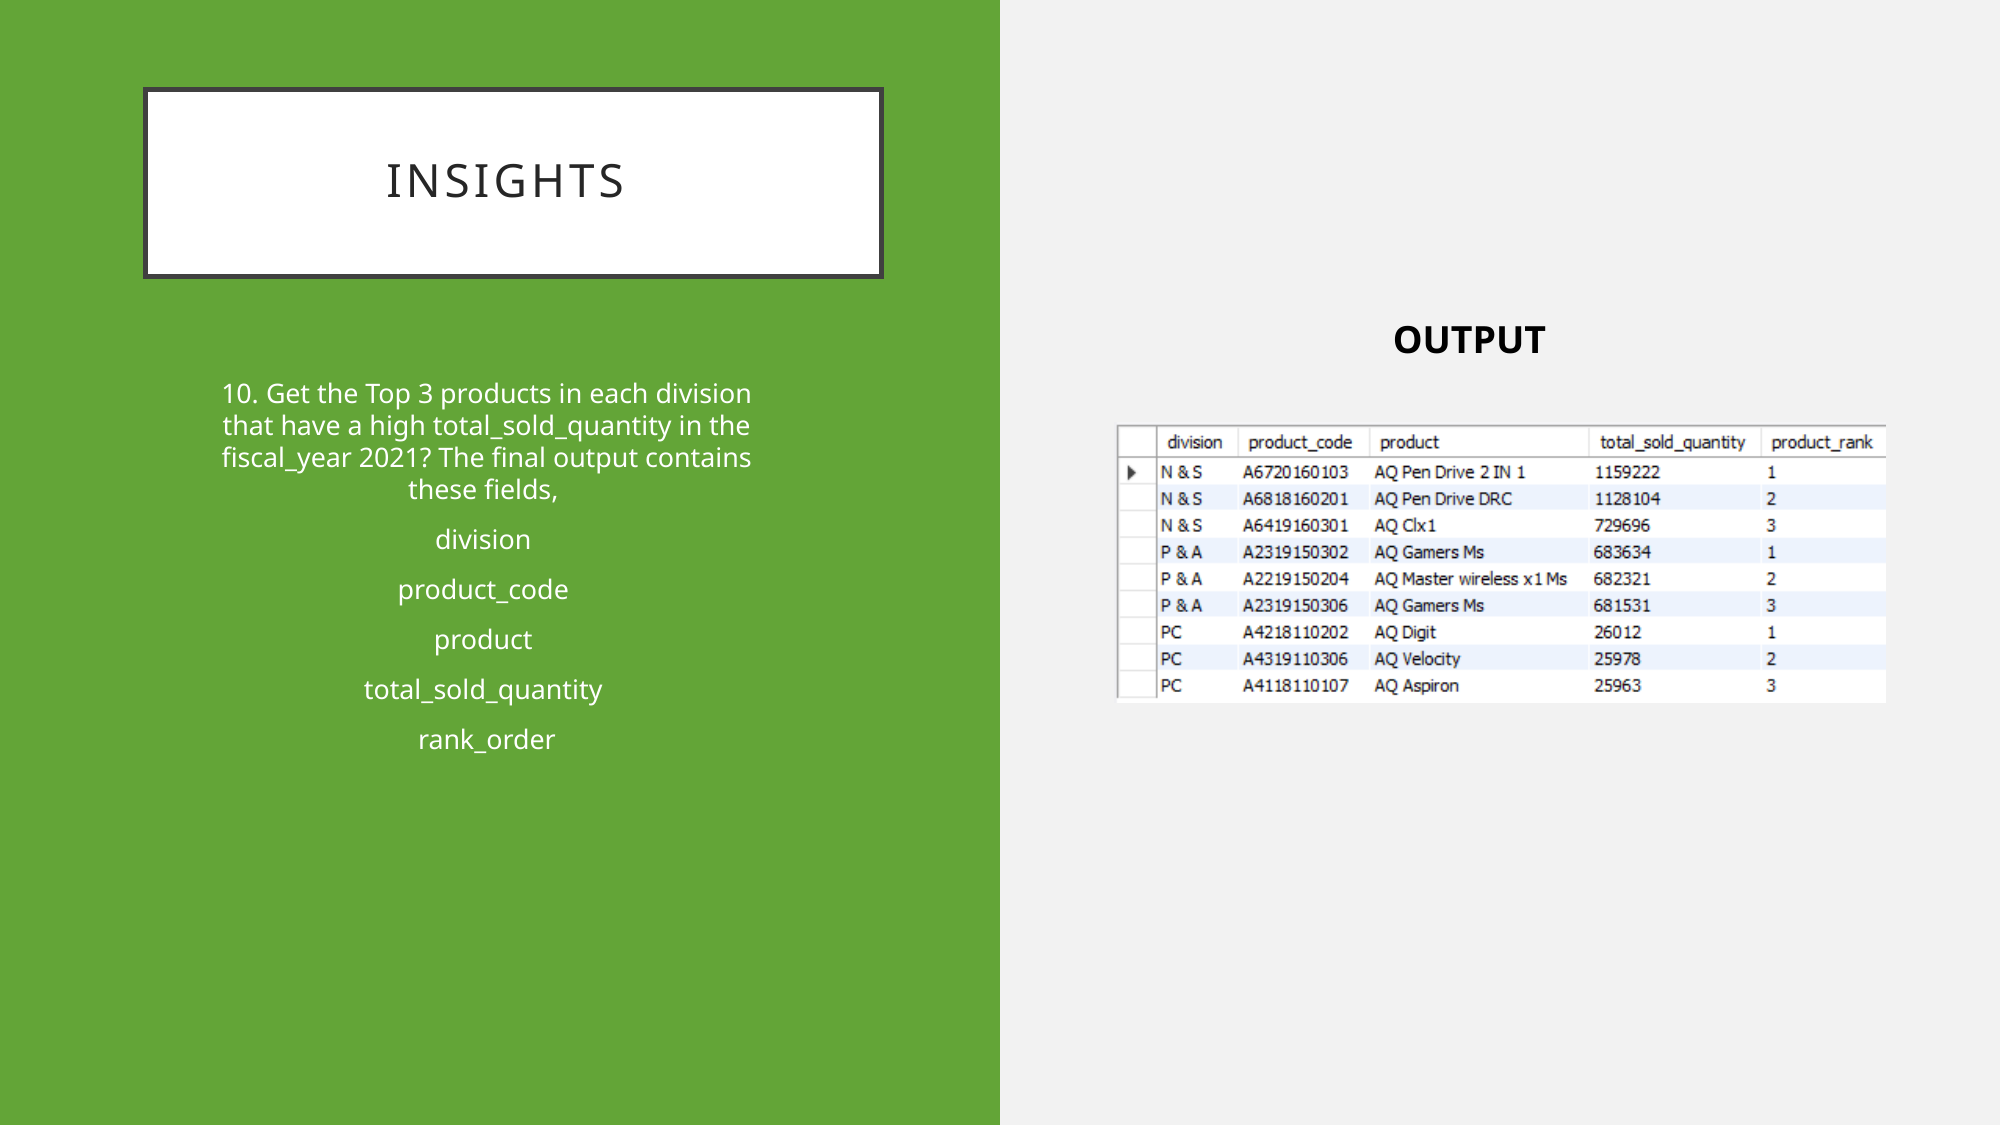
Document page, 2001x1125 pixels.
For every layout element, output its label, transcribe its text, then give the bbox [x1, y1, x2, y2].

title INSIGHTS [143, 87, 884, 279]
text_box OUTPUT [1205, 308, 1734, 368]
list 10. Get the Top 3 products in each division that have a high total_sold_quantity in the fiscal_year 2021? The final output contains these fields, division product_code product total_sold_quantity rank_order [178, 368, 795, 764]
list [1114, 422, 1886, 703]
